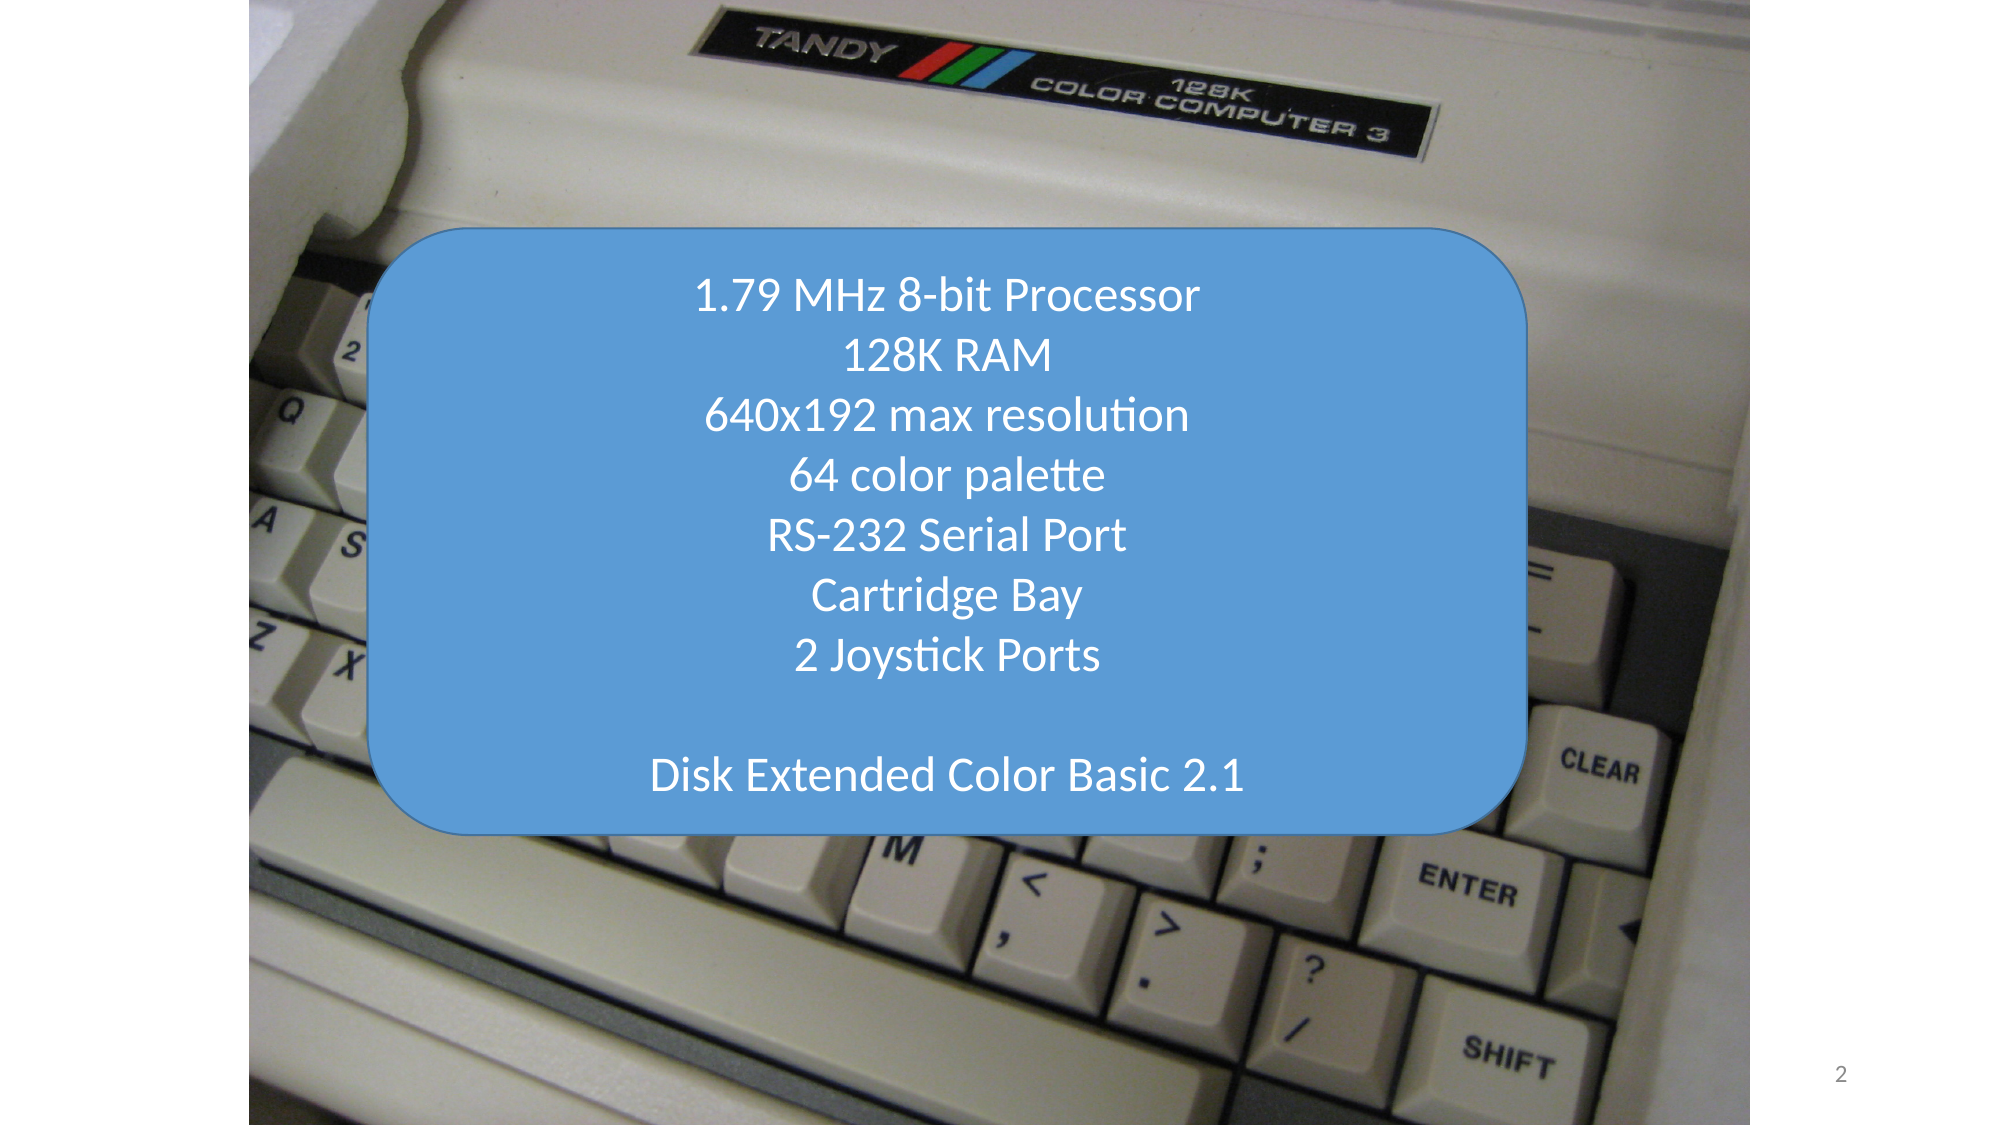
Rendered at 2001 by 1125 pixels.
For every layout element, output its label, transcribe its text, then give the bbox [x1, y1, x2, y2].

slide_number 2 [1750, 1042, 1863, 1103]
picture [249, 0, 1750, 1125]
